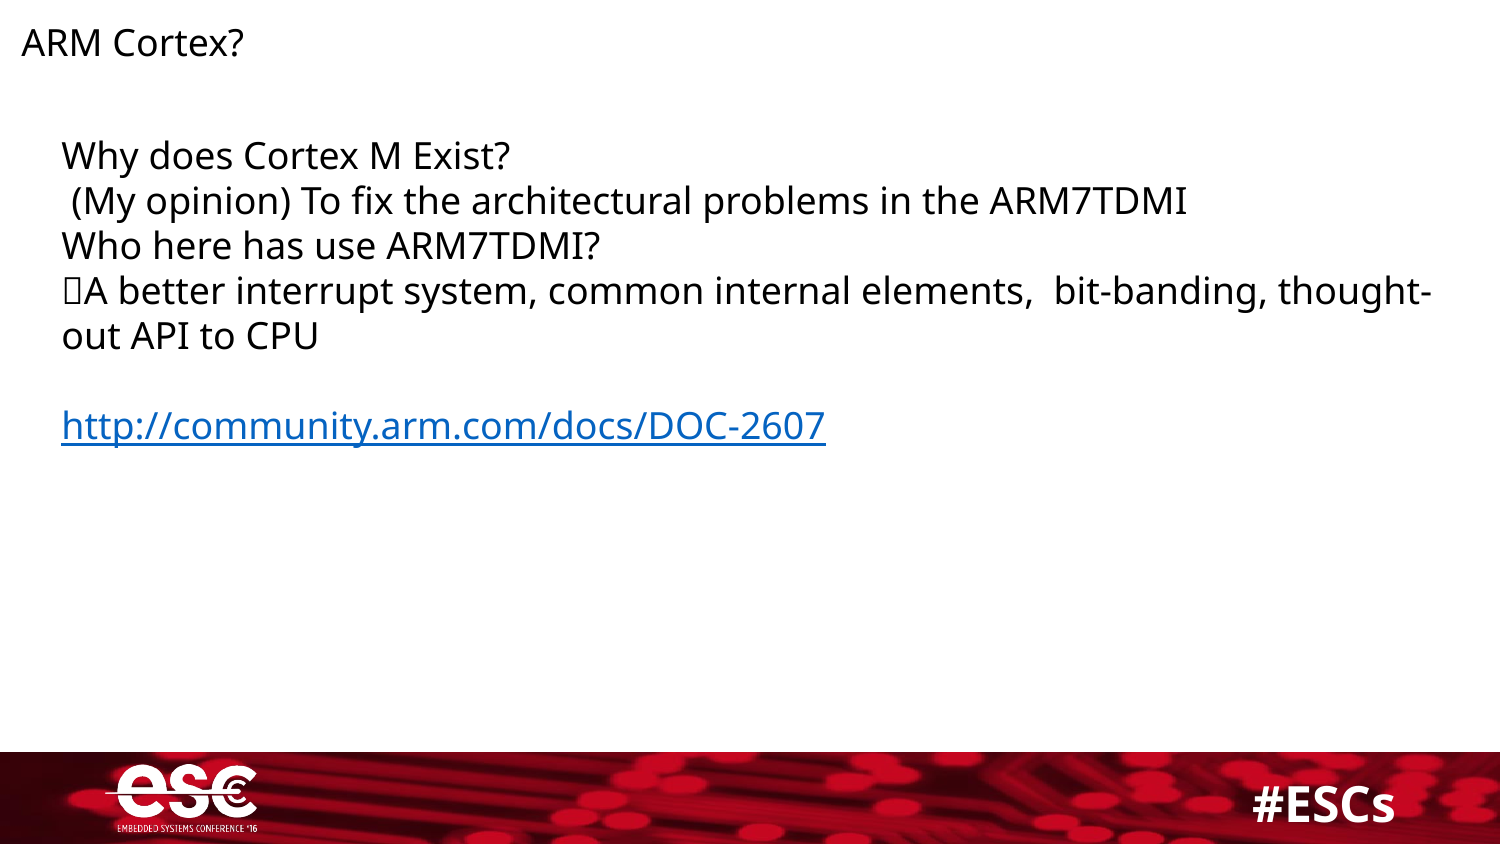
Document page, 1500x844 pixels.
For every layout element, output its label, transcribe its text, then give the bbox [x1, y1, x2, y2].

list Why does Cortex M Exist? (My opinion) To fix the architectural problems in the ARM7TDMI Who here has use ARM7TDMI? A better interrupt system, common internal elements, bit-banding, thought-out API to CPU http://community.arm.com/docs/DOC-2607 [46, 124, 1494, 557]
picture [0, 752, 1500, 844]
title ARM Cortex? [6, 11, 1357, 110]
